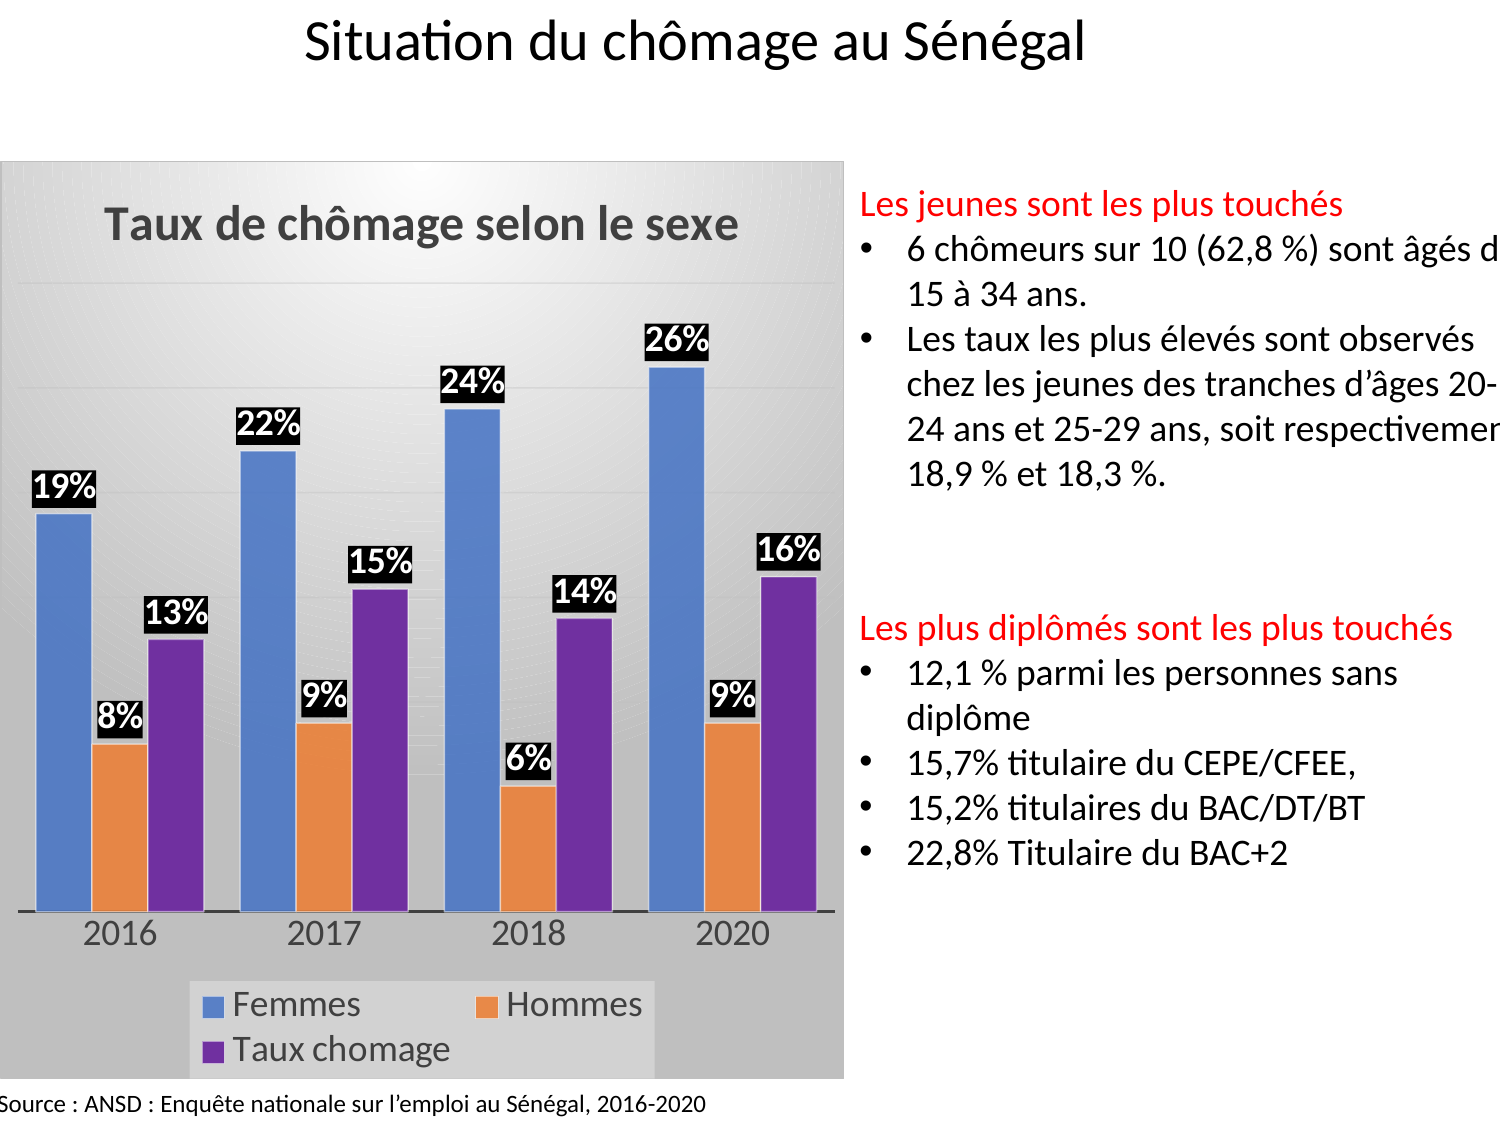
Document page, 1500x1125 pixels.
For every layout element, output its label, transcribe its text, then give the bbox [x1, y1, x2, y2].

text_box Les plus diplômés sont les plus touchés 12,1 % parmi les personnes sans diplôme 15,7% titulaire du CEPE/CFEE, 15,2% titulaires du BAC/DT/BT 22,8% Titulaire du BAC+2 [845, 595, 1500, 881]
text_box Situation du chômage au Sénégal [289, 0, 1211, 80]
text_box Source : ANSD : Enquête nationale sur l’emploi au Sénégal, 2016-2020 [0, 1079, 892, 1125]
text_box Les jeunes sont les plus touchés 6 chômeurs sur 10 (62,8 %) sont âgés de 15 à 34 ans. Les taux les plus élevés sont observés chez les jeunes des tranches d’âges 20-24 ans et 25-29 ans, soit respectivement 18,9 % et 18,3 %. [845, 172, 1500, 502]
chart [0, 160, 845, 1080]
